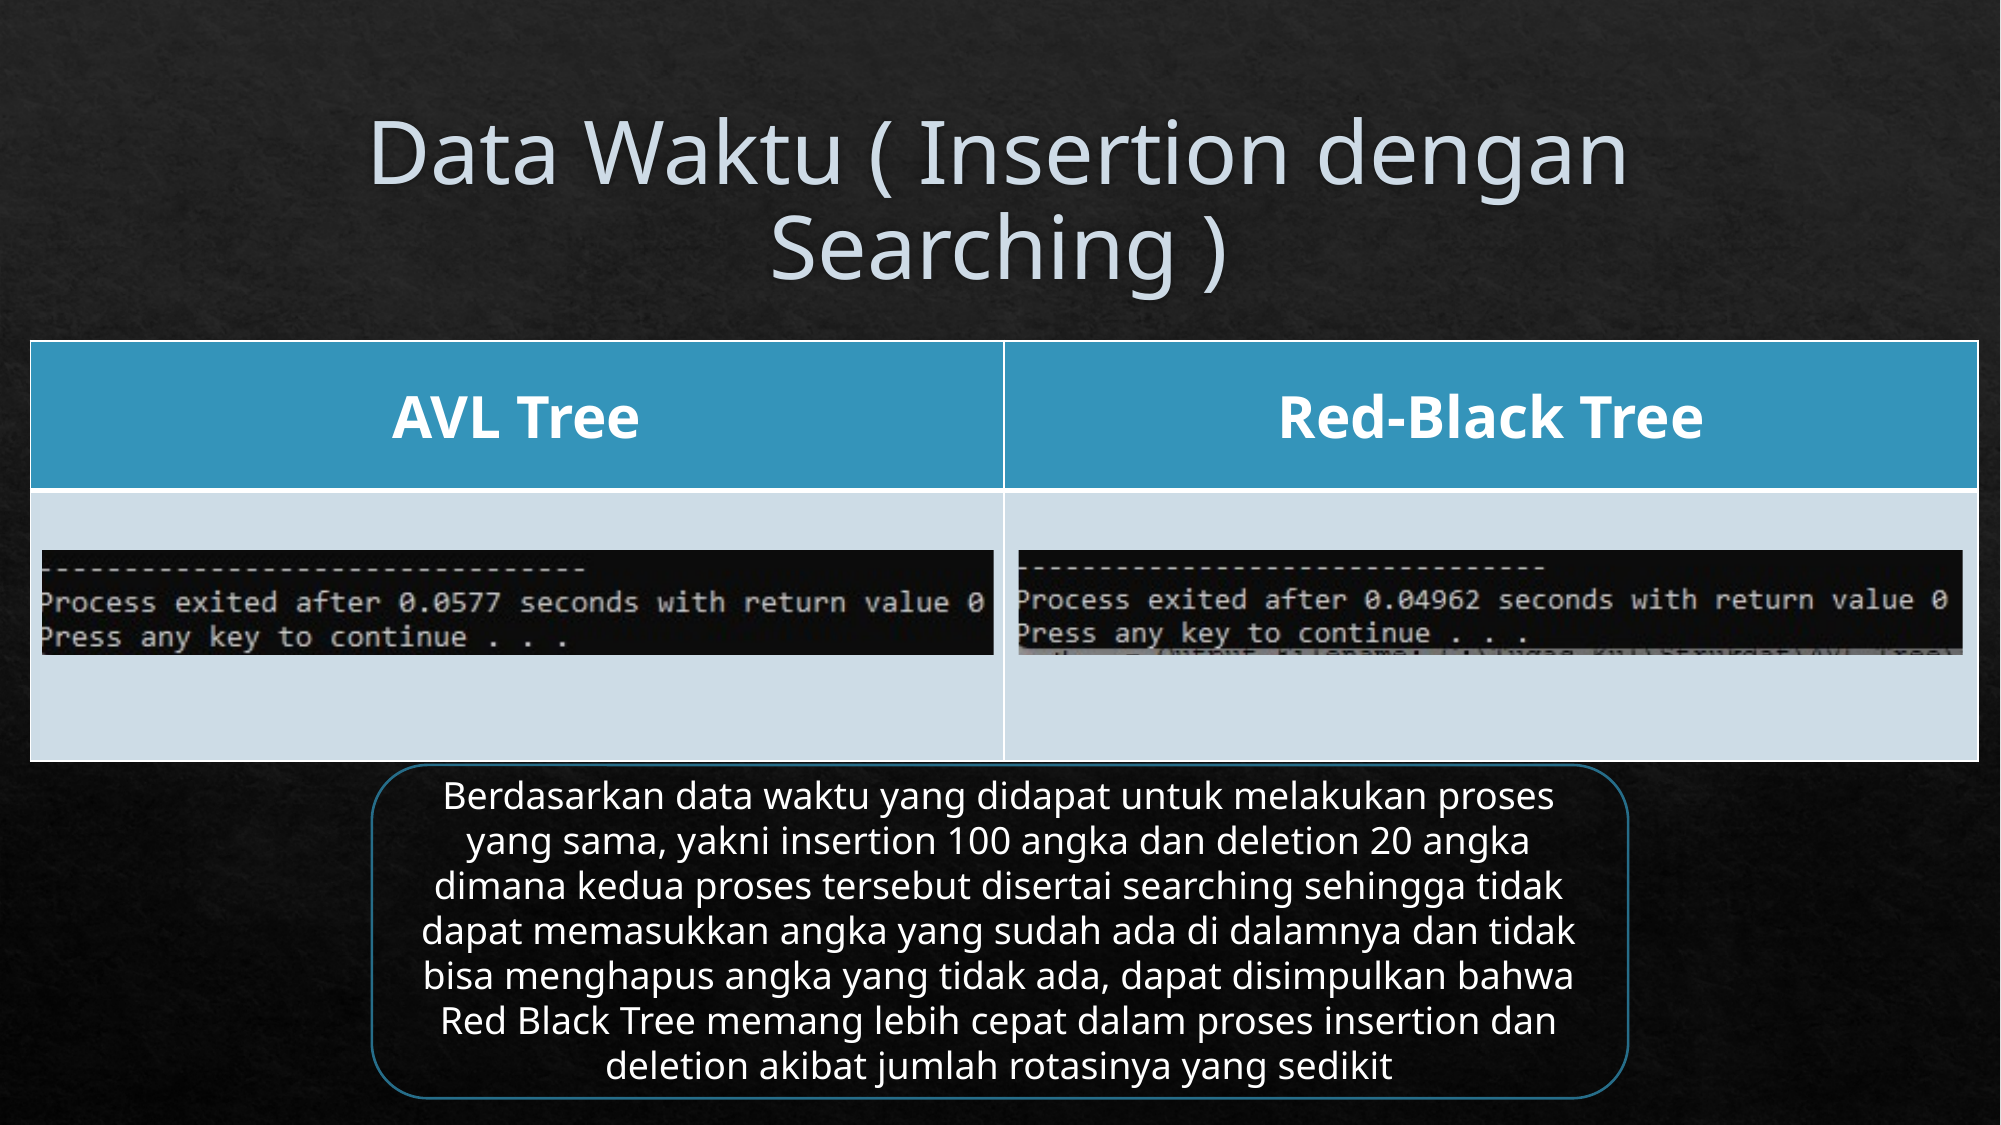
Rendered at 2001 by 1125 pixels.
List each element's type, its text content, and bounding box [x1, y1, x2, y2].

table_cell [31, 493, 1003, 760]
picture [1018, 550, 1963, 655]
title Data Waktu ( Insertion dengan Searching ) [149, 99, 1849, 307]
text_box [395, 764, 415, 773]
text_box [370, 763, 1630, 1100]
table_header AVL Tree [31, 342, 1003, 488]
table_header Red-Black Tree [1005, 342, 1977, 488]
table_cell [1005, 493, 1977, 760]
picture [41, 550, 994, 655]
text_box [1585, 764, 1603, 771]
